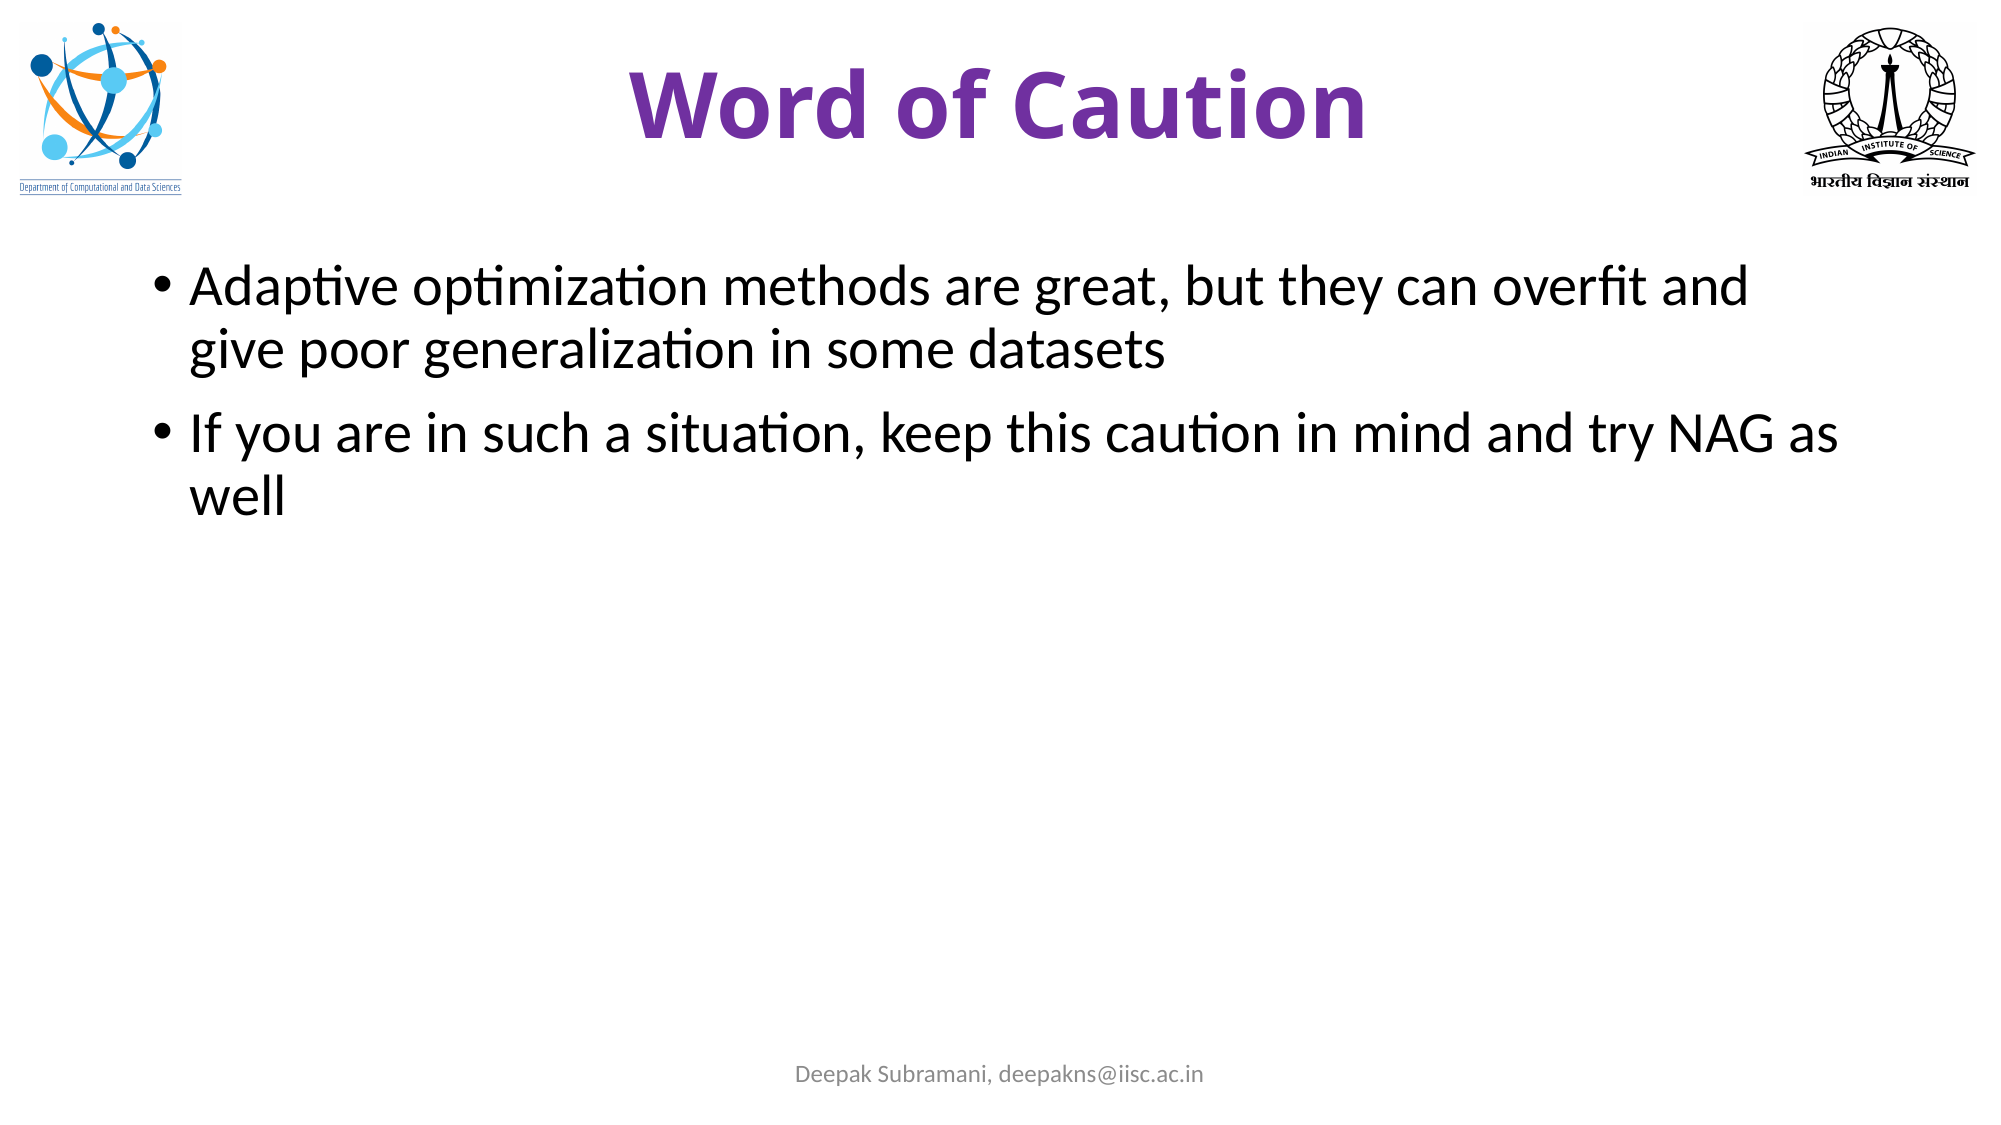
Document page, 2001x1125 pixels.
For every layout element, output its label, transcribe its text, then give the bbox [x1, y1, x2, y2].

picture [1863, 22, 1977, 196]
picture [19, 22, 137, 196]
footer Deepak Subramani, deepakns@iisc.ac.in [662, 1042, 1338, 1103]
title Word of Caution [137, 22, 1863, 196]
list Adaptive optimization methods are great, but they can overfit and give poor generalization in some datasets If you are in such a situation, keep this caution in mind and try NAG as well [137, 247, 1863, 1014]
